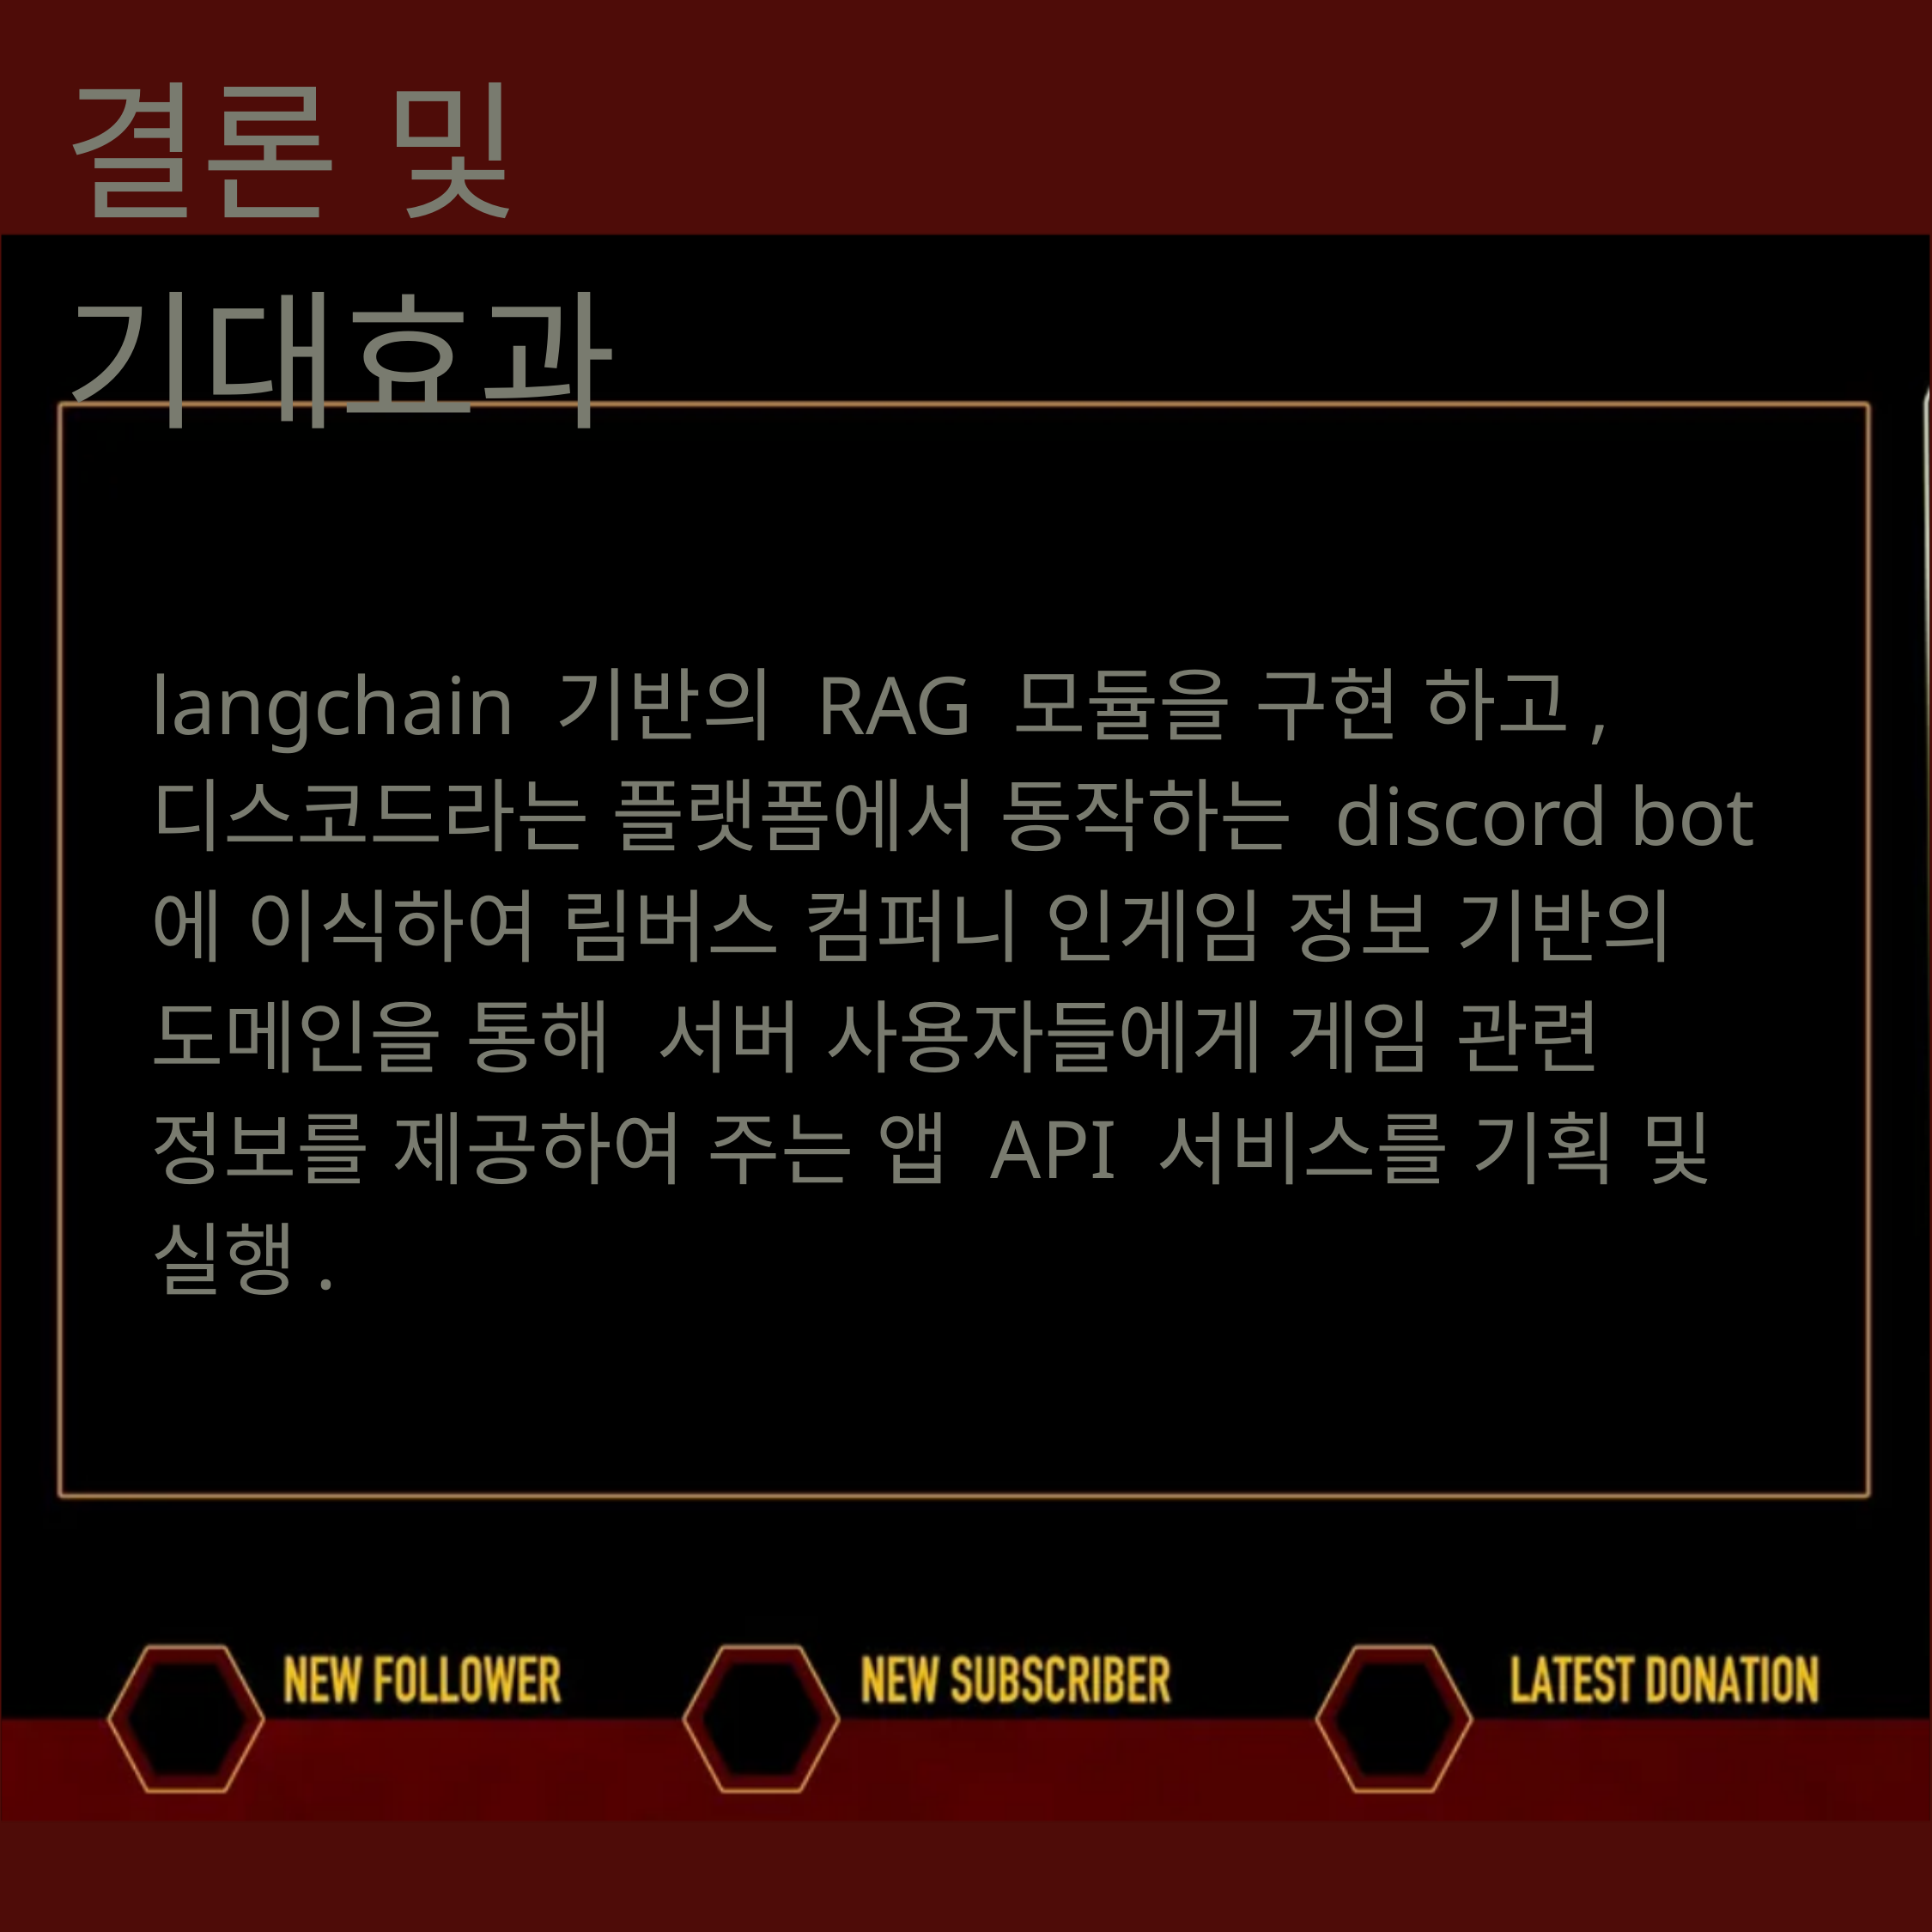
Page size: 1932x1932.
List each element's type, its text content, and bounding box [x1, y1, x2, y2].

picture [0, 232, 1932, 1826]
text_box 결론 및 기대효과 [50, 21, 1106, 230]
